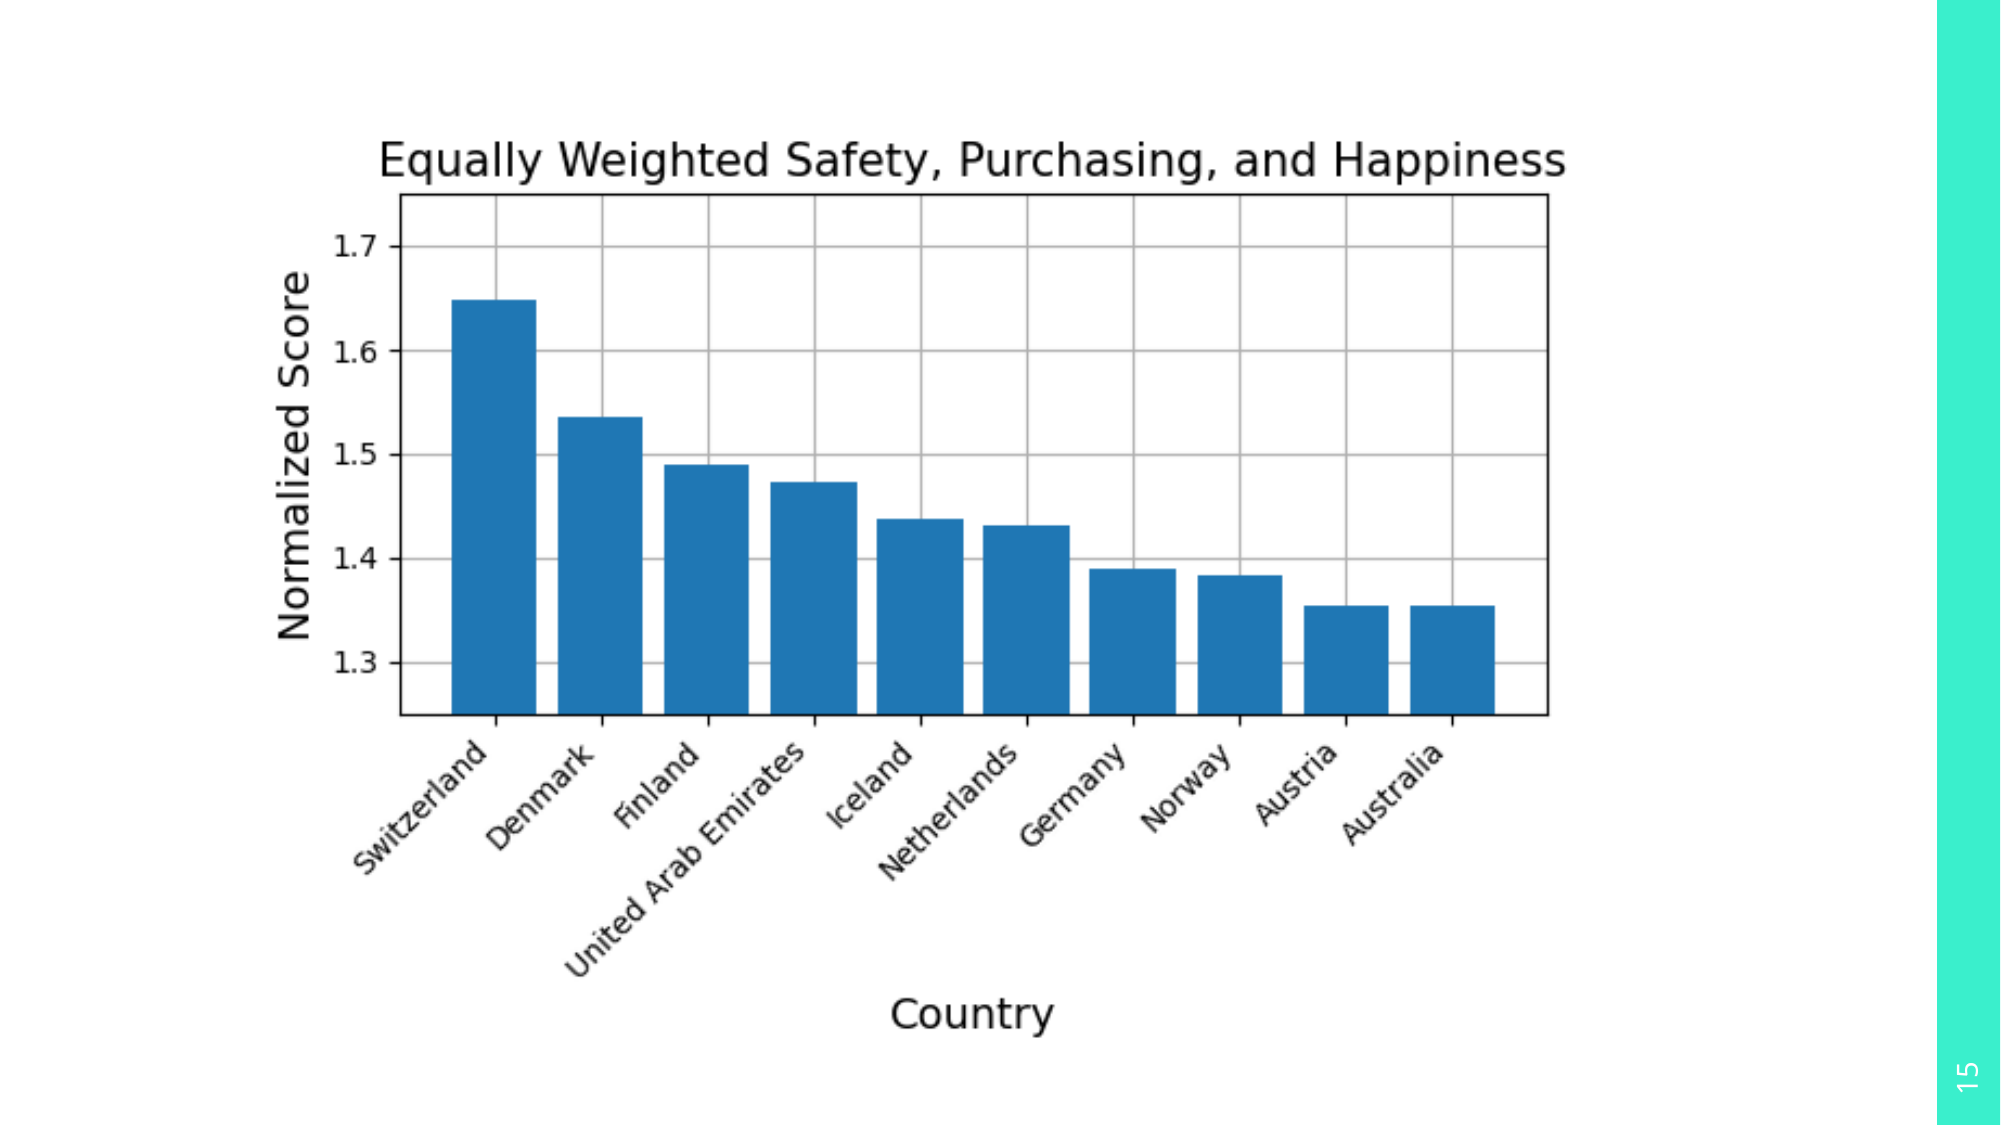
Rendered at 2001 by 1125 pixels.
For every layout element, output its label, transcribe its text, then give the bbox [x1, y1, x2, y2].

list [192, 38, 1580, 1079]
slide_number 15 [1937, 1032, 2000, 1125]
